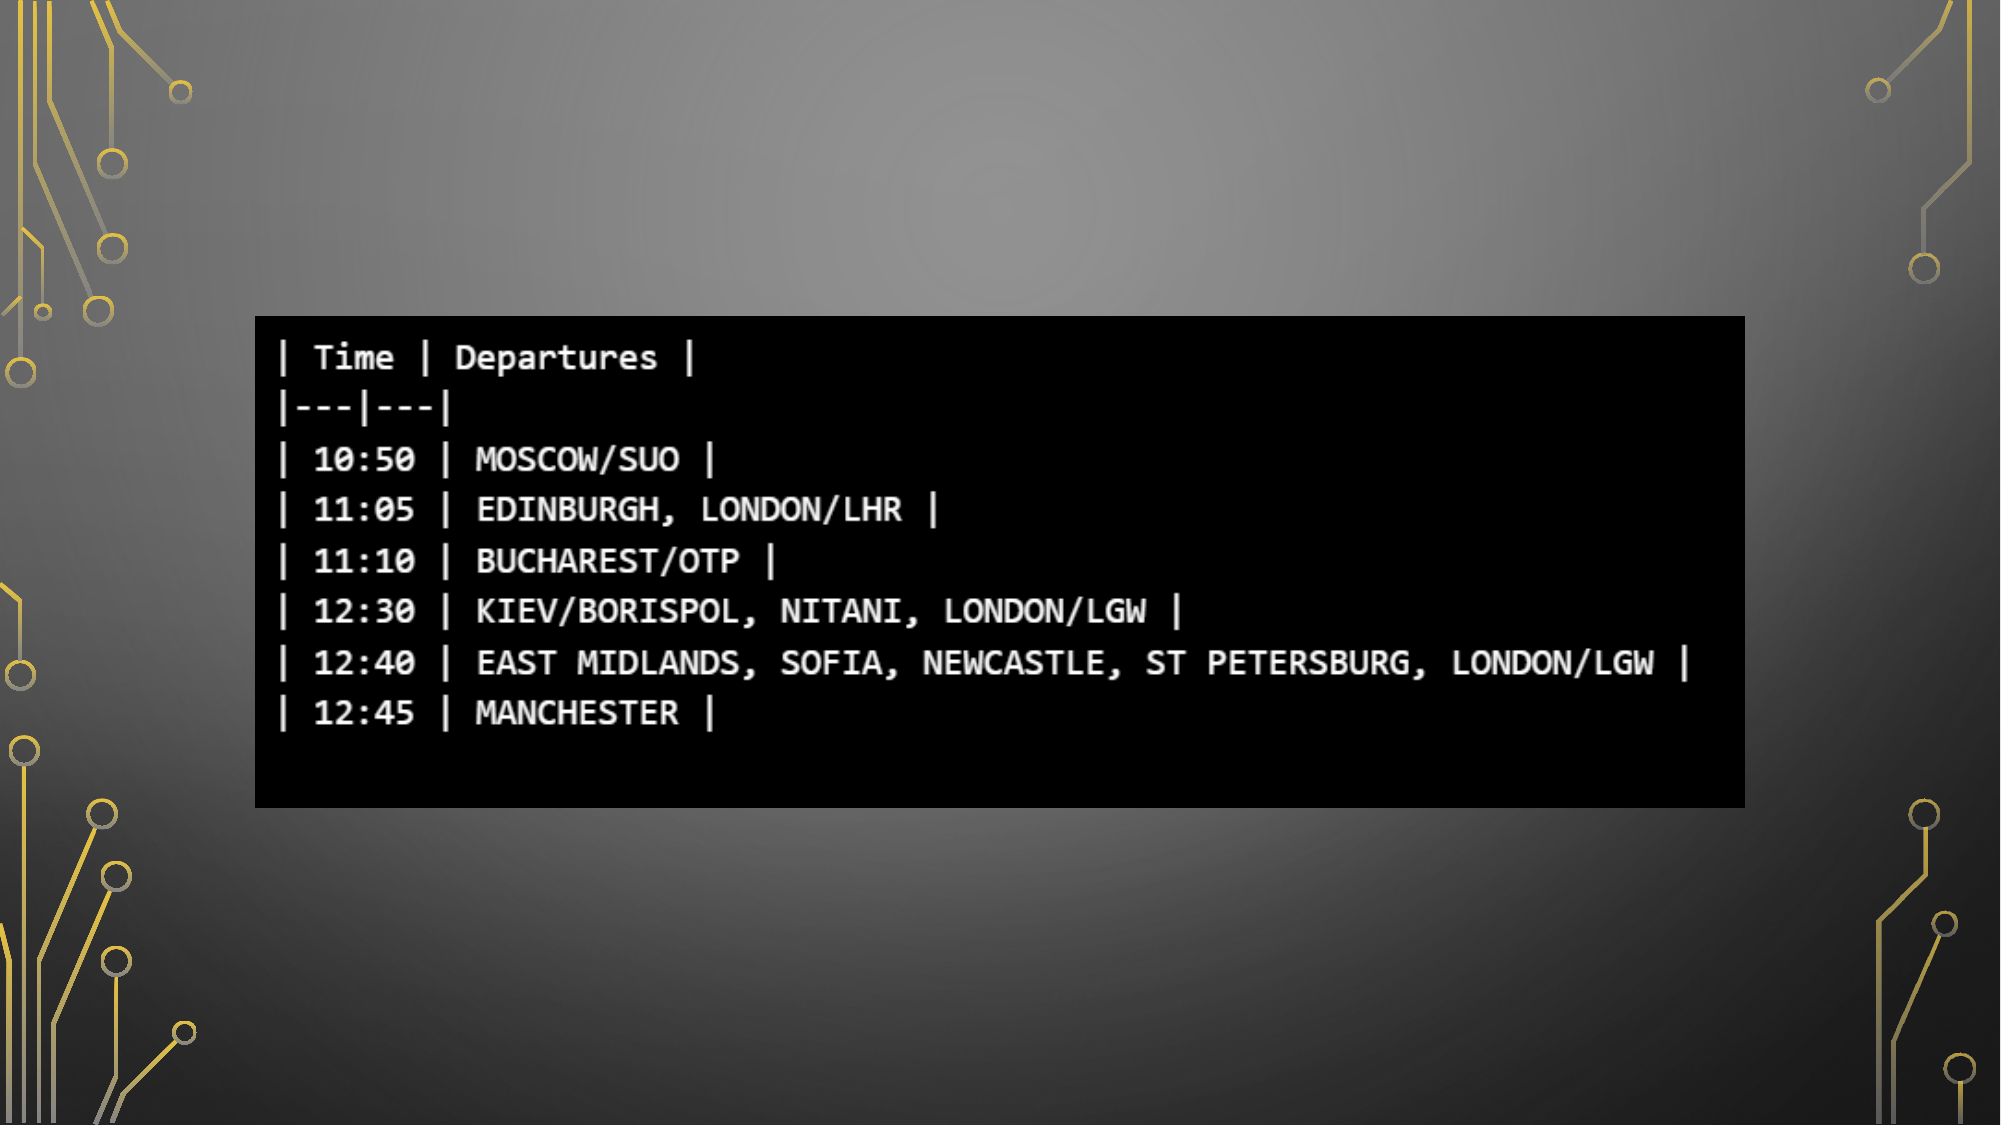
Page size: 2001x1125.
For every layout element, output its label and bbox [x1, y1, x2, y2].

picture [254, 316, 1745, 809]
